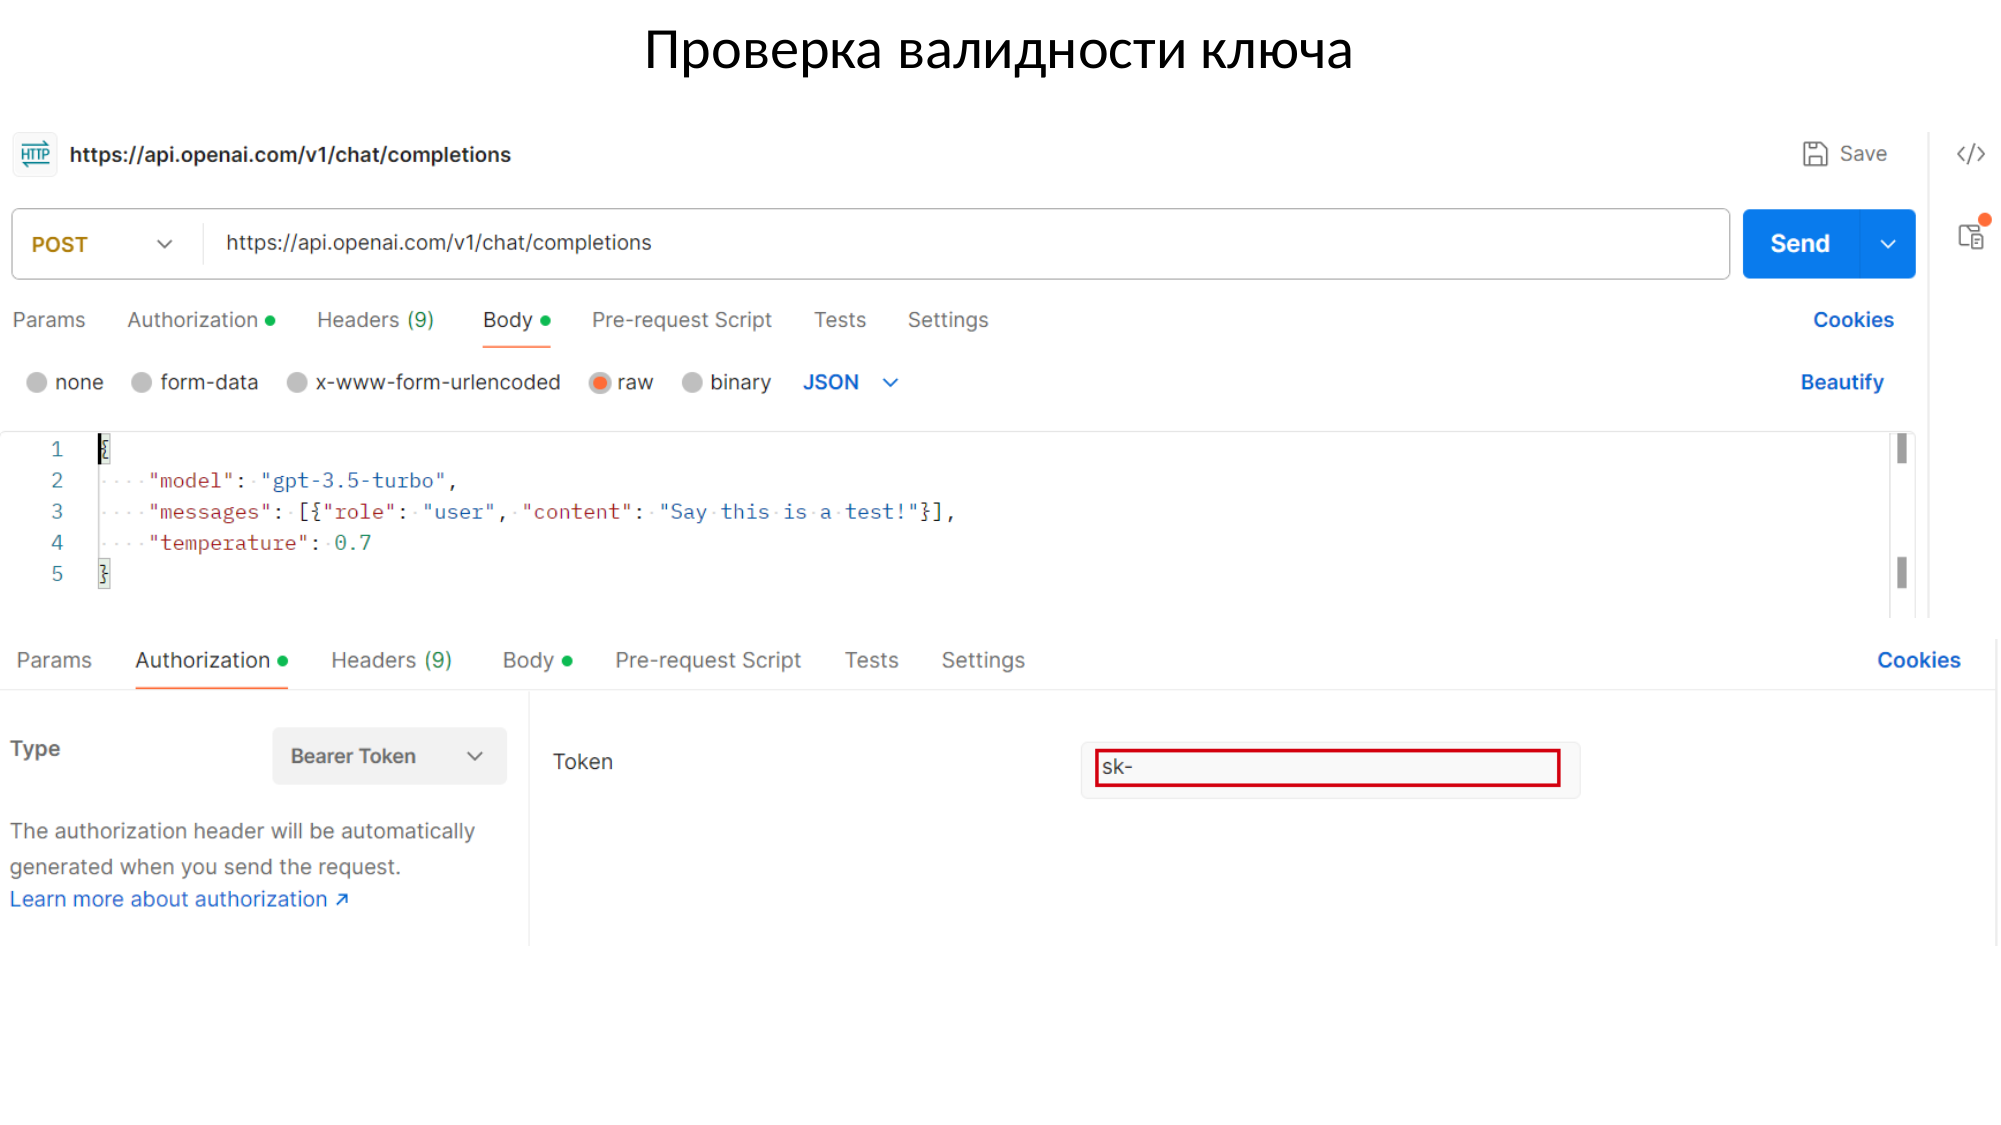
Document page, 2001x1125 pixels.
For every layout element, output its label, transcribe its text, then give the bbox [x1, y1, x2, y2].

picture [0, 132, 2000, 618]
picture [0, 639, 2000, 946]
text_box Проверка валидности ключа [0, 2, 2000, 88]
